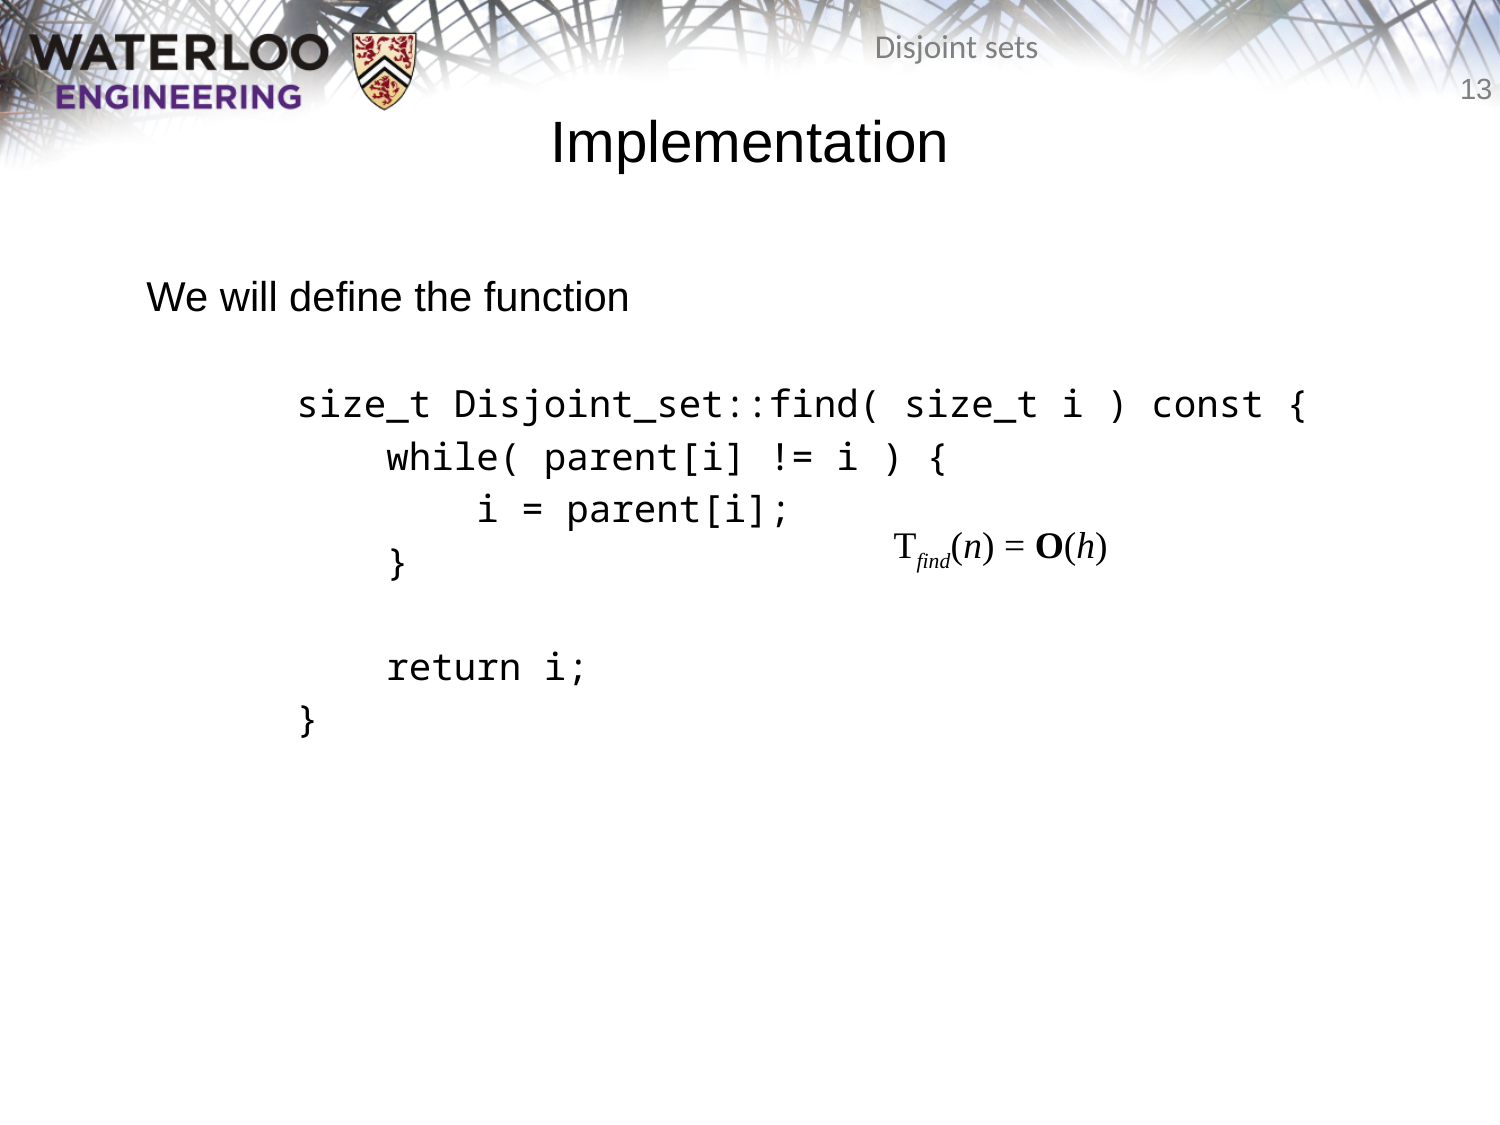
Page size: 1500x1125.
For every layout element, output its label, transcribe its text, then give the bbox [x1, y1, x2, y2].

text_box Tfind(n) = O(h) [878, 514, 1123, 580]
title Implementation [74, 44, 1426, 233]
picture [0, 0, 1500, 1125]
list We will define the function size_t Disjoint_set::find( size_t i ) const { while( parent[i] != i ) { i = parent[i]; } return i; } [74, 262, 1426, 1006]
